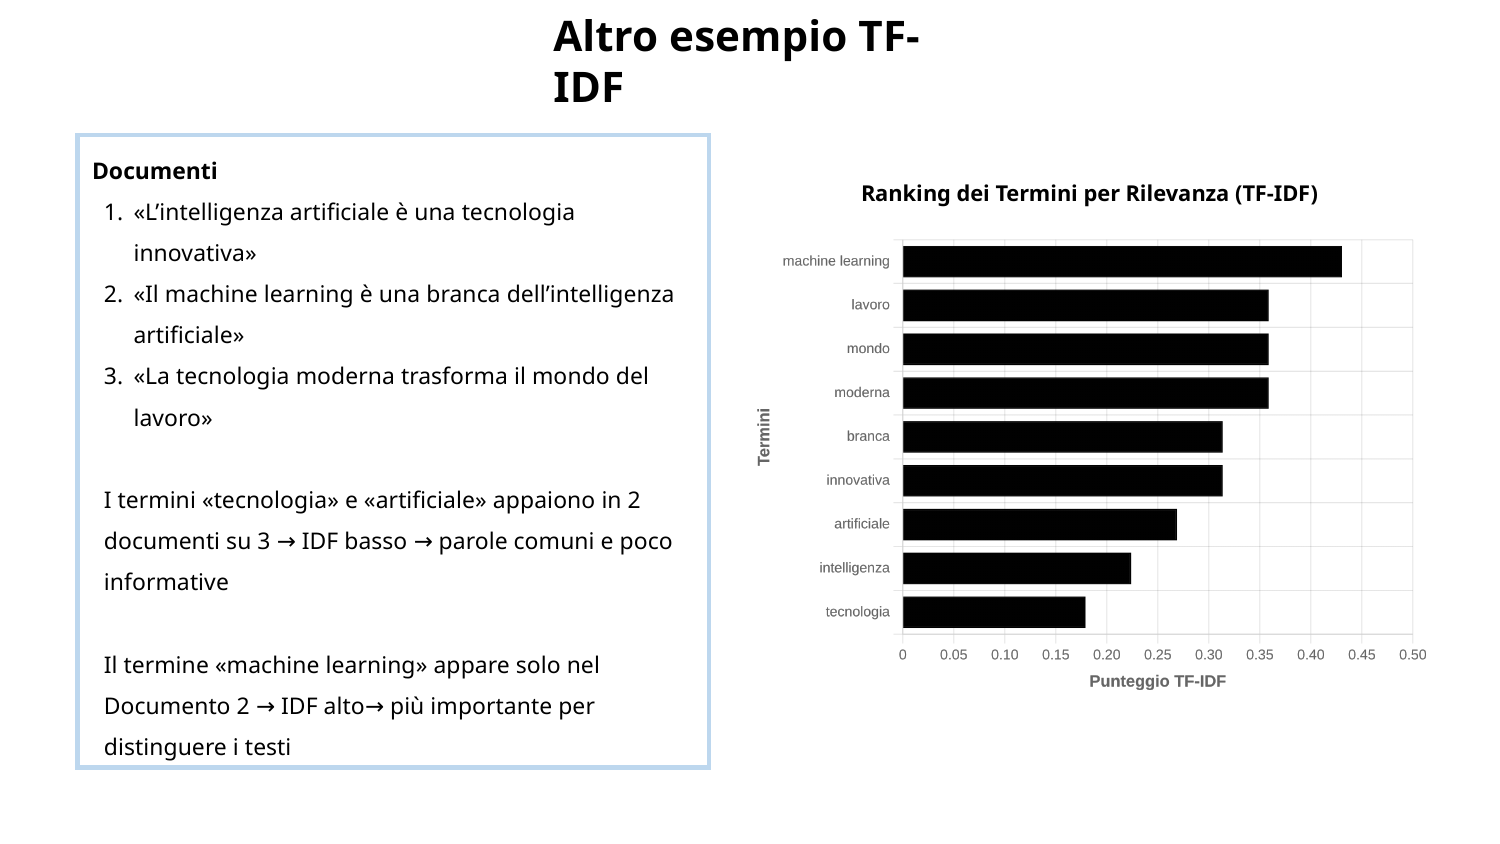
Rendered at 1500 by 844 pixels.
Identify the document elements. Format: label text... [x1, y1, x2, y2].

picture [749, 227, 1430, 697]
text_box Documenti «L’intelligenza artificiale è una tecnologia innovativa» «Il machine learning è una branca dell’intelligenza artificiale» «La tecnologia moderna trasforma il mondo del lavoro» I termini «tecnologia» e «artificiale» appaiono in 2 documenti su 3 → IDF basso → parole comuni e poco informative Il termine «machine learning» appare solo nel Documento 2 → IDF alto→ più importante per distinguere i testi [77, 135, 710, 768]
text_box Ranking dei Termini per Rilevanza (TF-IDF) [860, 179, 1319, 206]
text_box Altro esempio TF-IDF [553, 9, 947, 111]
